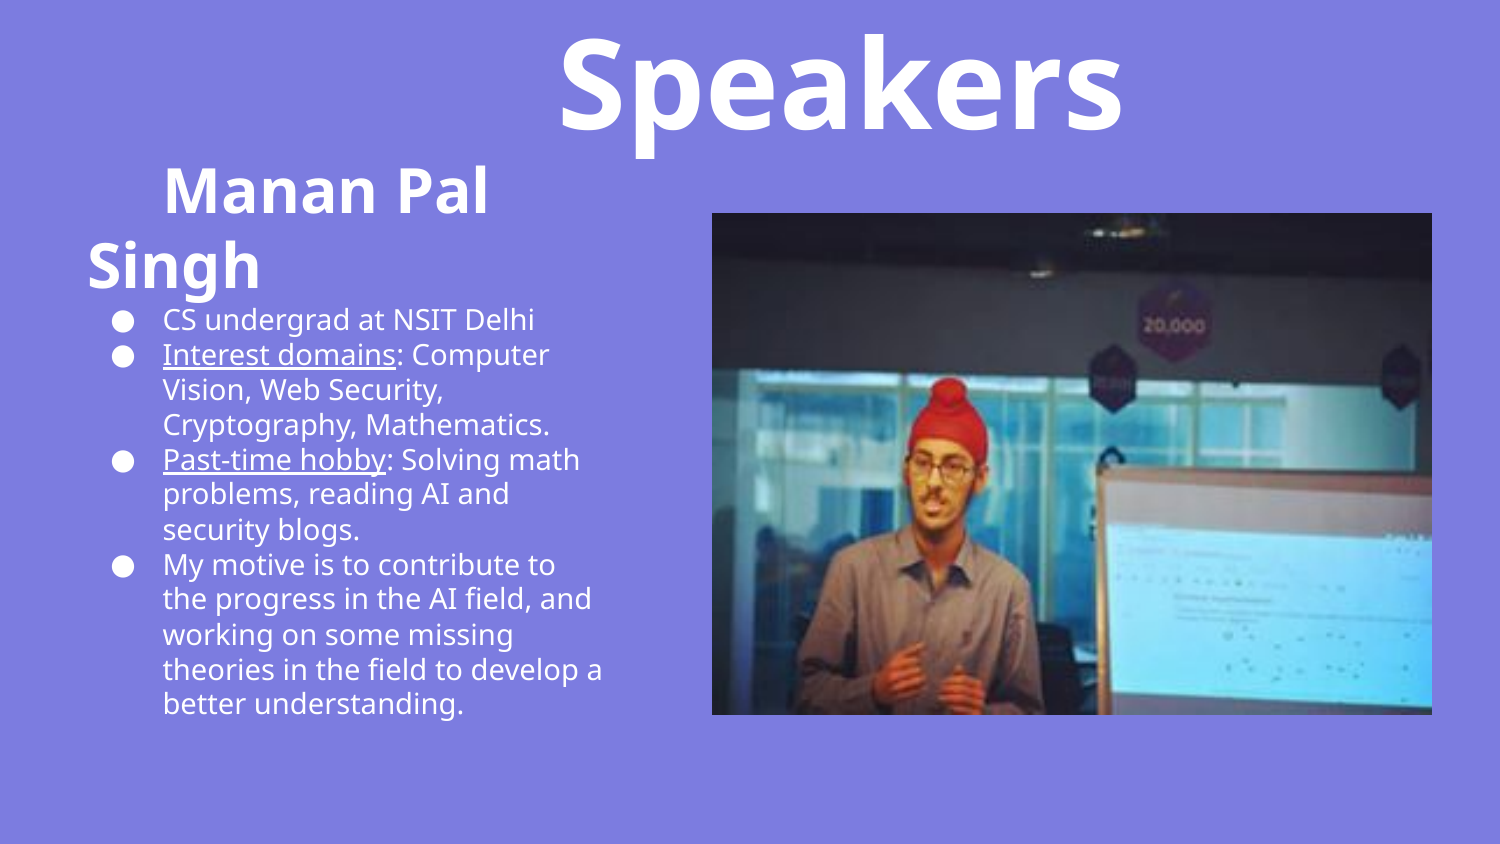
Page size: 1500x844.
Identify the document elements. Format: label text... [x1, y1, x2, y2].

title Manan Pal Singh CS undergrad at NSIT Delhi Interest domains: Computer Vision, Web Security, Cryptography, Mathematics. Past-time hobby: Solving math problems, reading AI and security blogs. My motive is to contribute to the progress in the AI field, and working on some missing theories in the field to develop a better understanding. [72, 136, 624, 808]
title Speakers [93, 14, 1491, 146]
picture [711, 212, 1432, 716]
